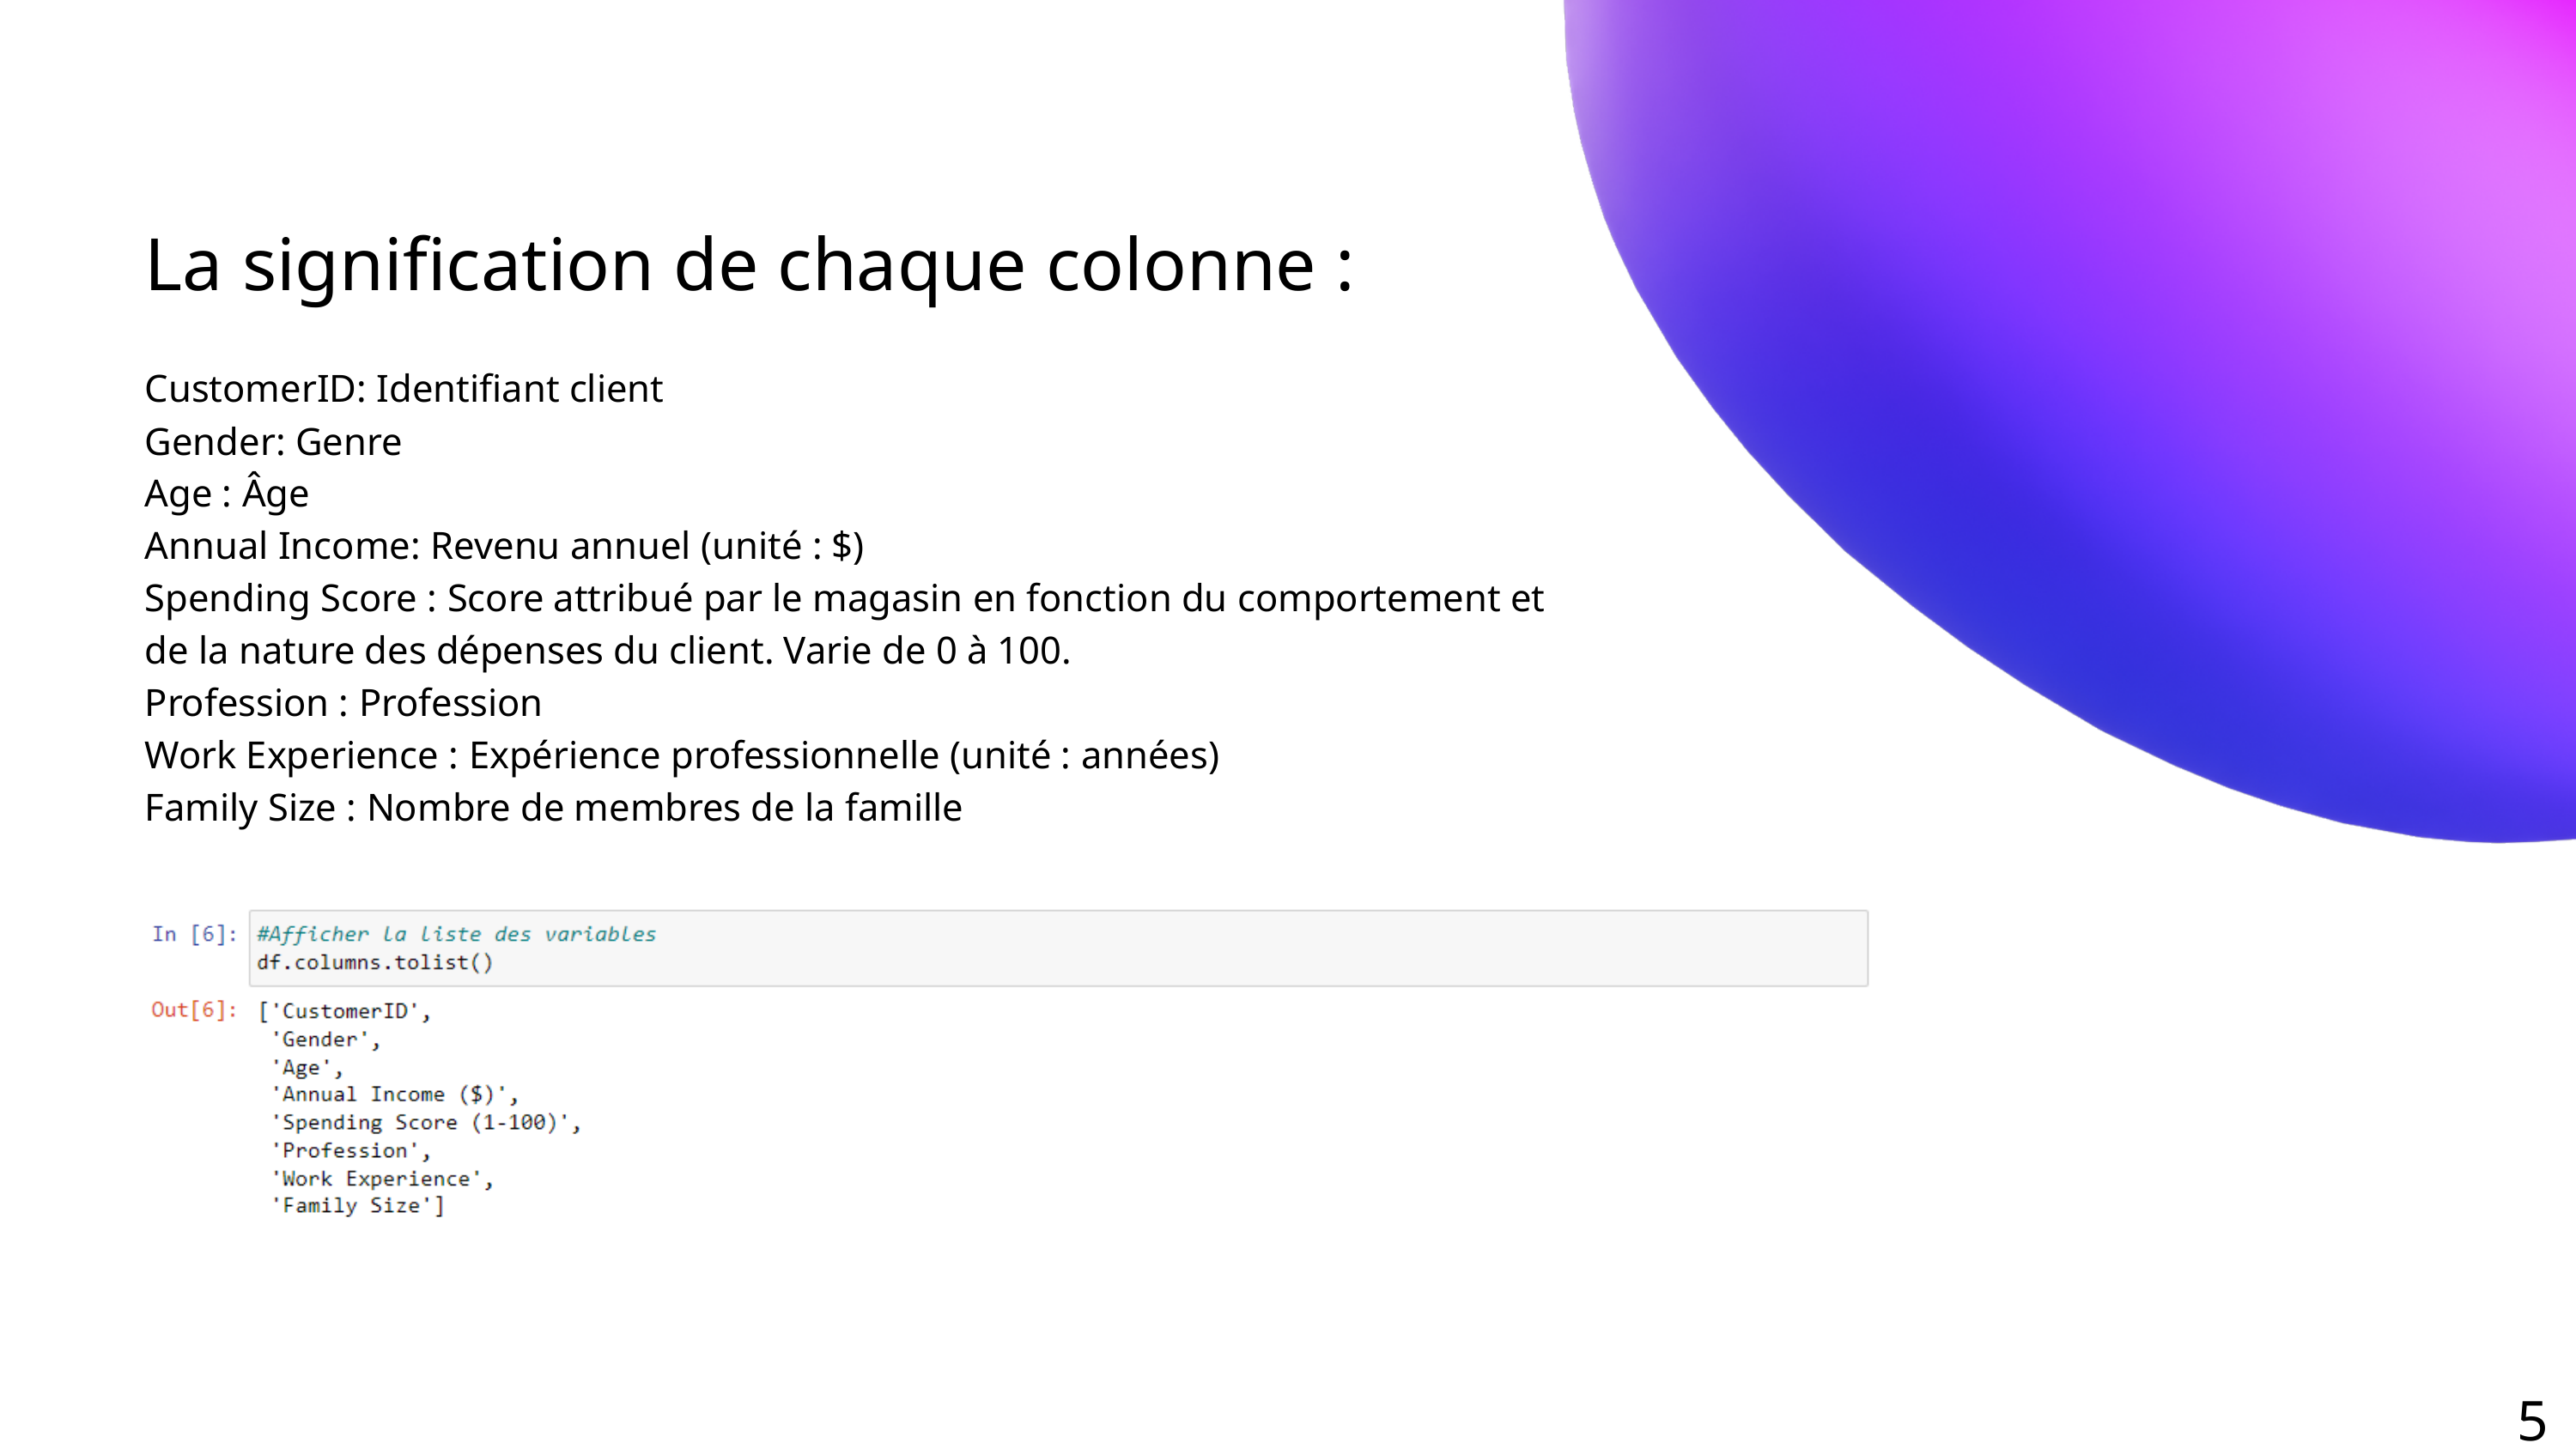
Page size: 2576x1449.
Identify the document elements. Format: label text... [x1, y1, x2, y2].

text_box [144, 210, 1878, 1238]
text_box [1556, 0, 2576, 853]
text_box 5 [2516, 1374, 2576, 1449]
